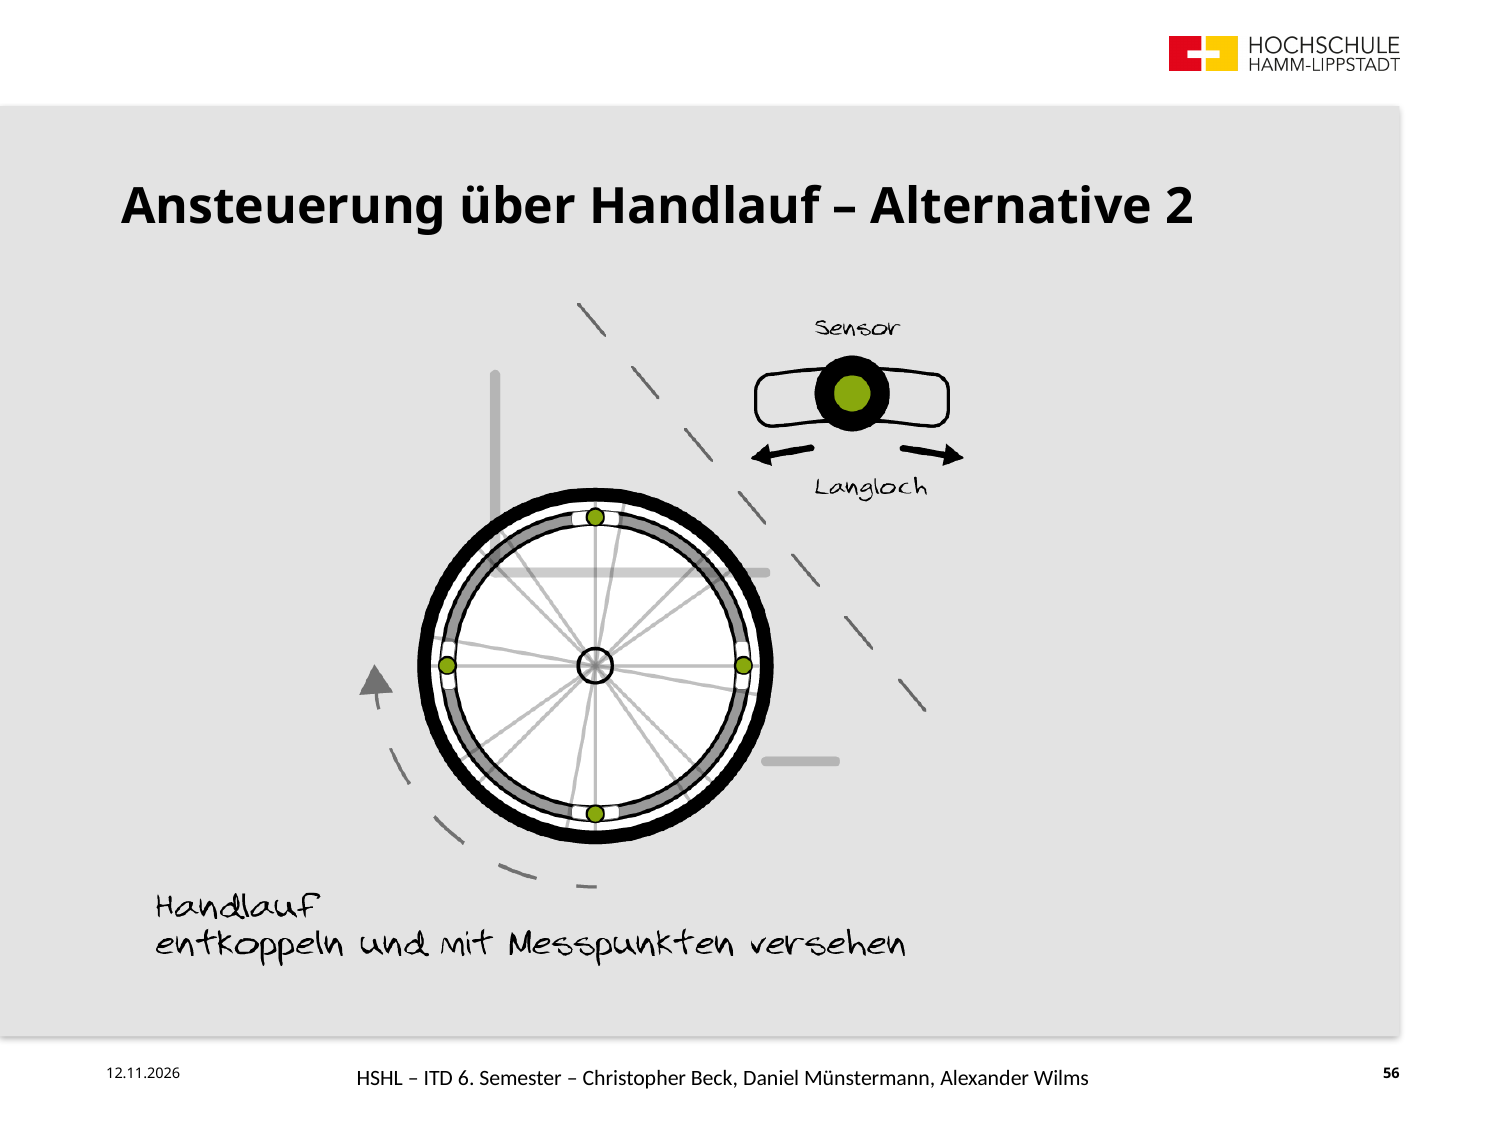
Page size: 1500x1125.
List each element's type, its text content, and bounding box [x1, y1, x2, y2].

picture [1169, 36, 1400, 71]
text_box HSHL – ITD 6. Semester – Christopher Beck, Daniel Münstermann, Alexander Wilms [341, 1055, 1105, 1097]
picture [0, 242, 1258, 1027]
text_box Ansteuerung über Handlauf – Alternative 2 [106, 125, 1340, 281]
slide_number 56 [1105, 1065, 1400, 1084]
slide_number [106, 1065, 341, 1084]
